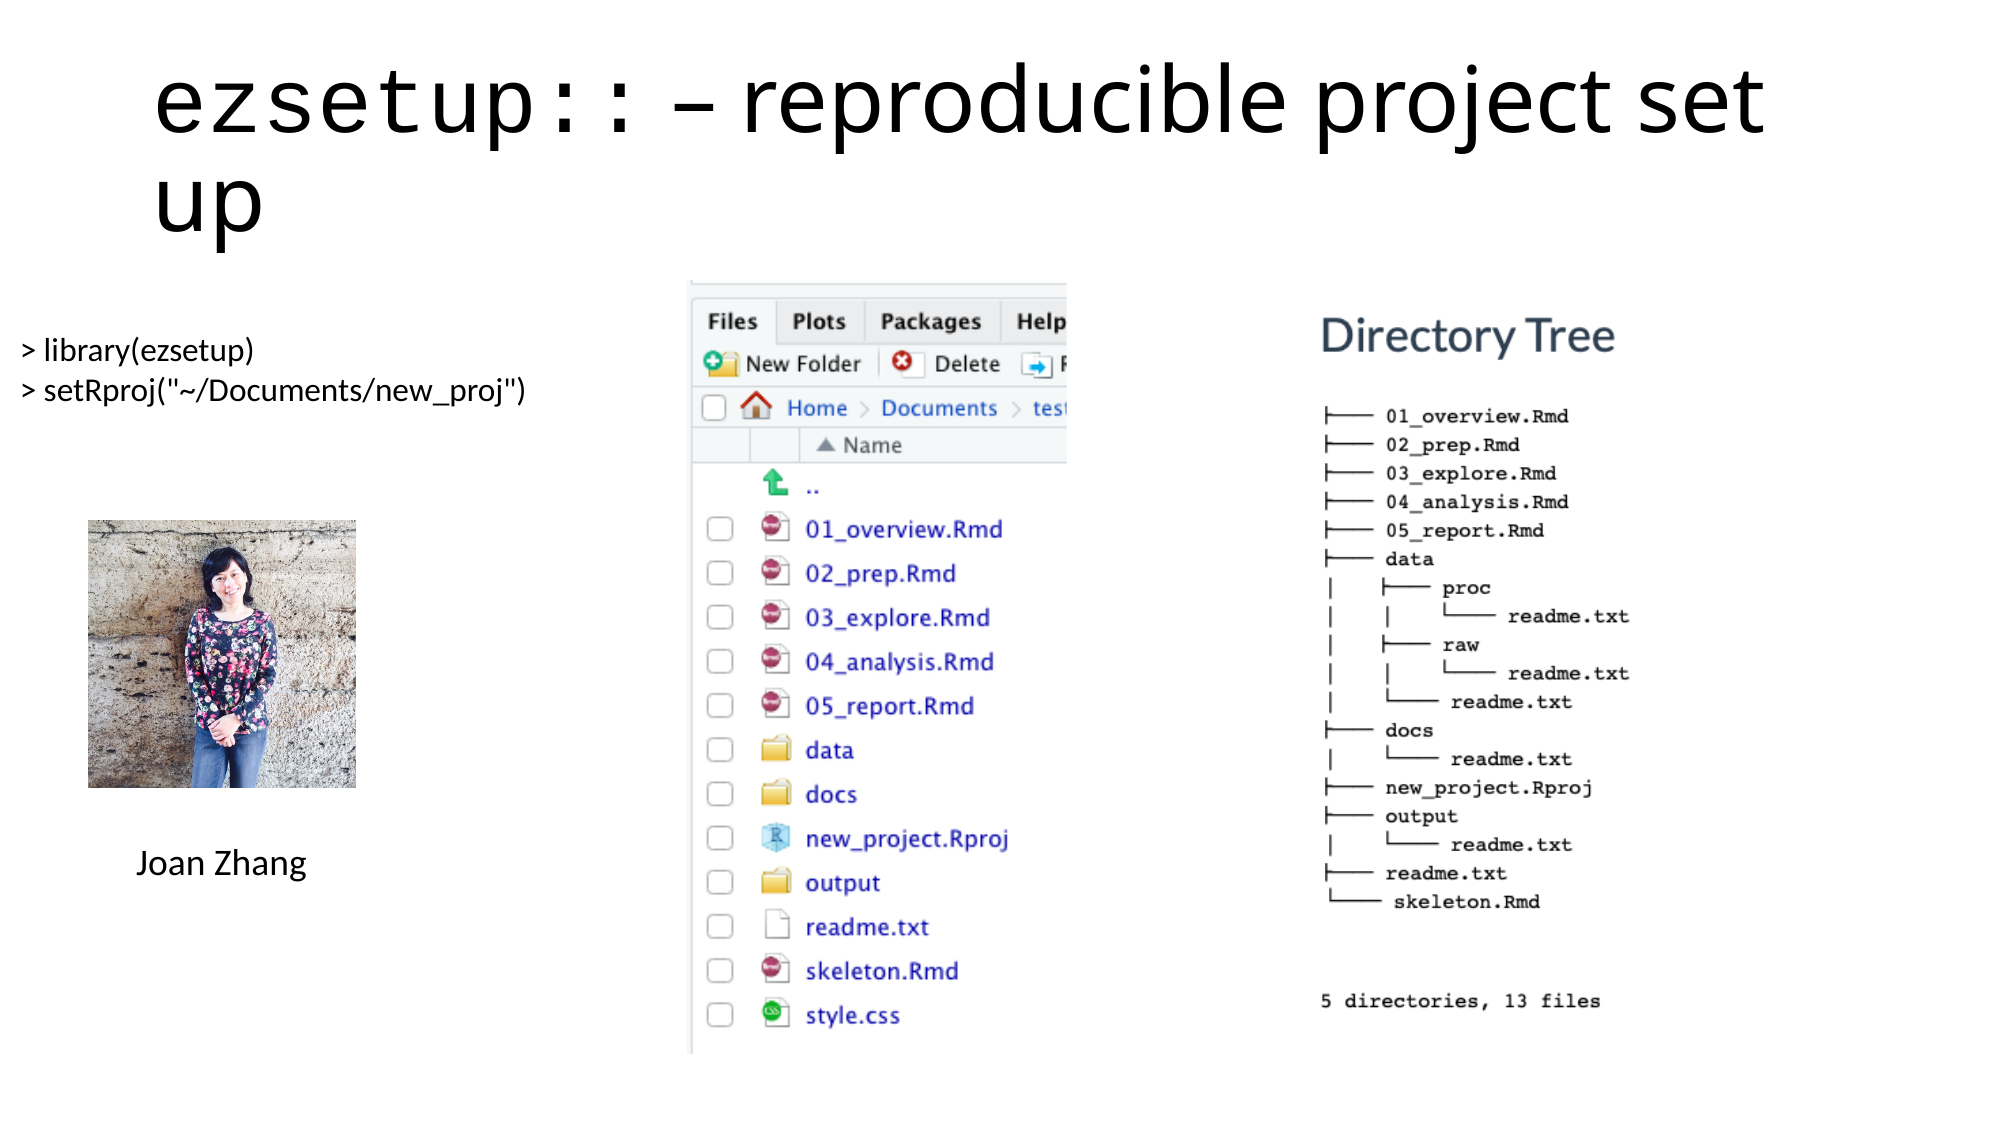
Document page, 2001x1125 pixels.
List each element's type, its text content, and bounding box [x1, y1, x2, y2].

picture [1264, 274, 1645, 1017]
picture [88, 520, 356, 788]
text_box > library(ezsetup) > setRproj("~/Documents/new_proj") [5, 320, 686, 416]
picture [686, 280, 1067, 1054]
title ezsetup:: – reproducible project set up [137, 43, 1863, 262]
text_box Joan Zhang [121, 830, 322, 891]
